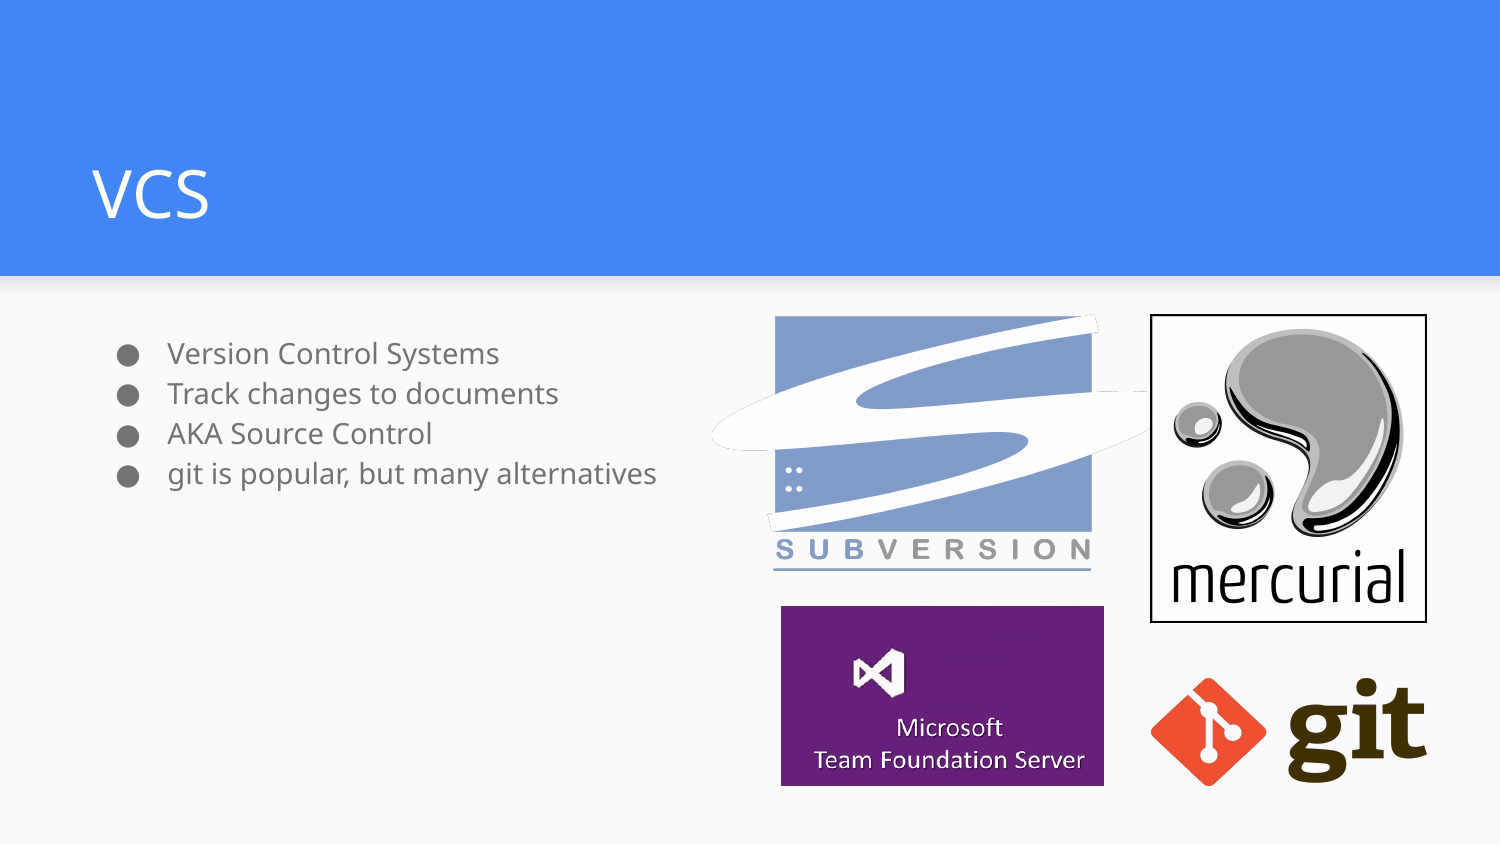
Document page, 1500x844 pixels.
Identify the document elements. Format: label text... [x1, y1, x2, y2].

picture [1151, 678, 1427, 786]
picture [712, 314, 1427, 624]
picture [781, 605, 1104, 786]
list Version Control Systems Track changes to documents AKA Source Control git is popular, but many alternatives [77, 314, 734, 760]
title VCS [77, 121, 1427, 248]
